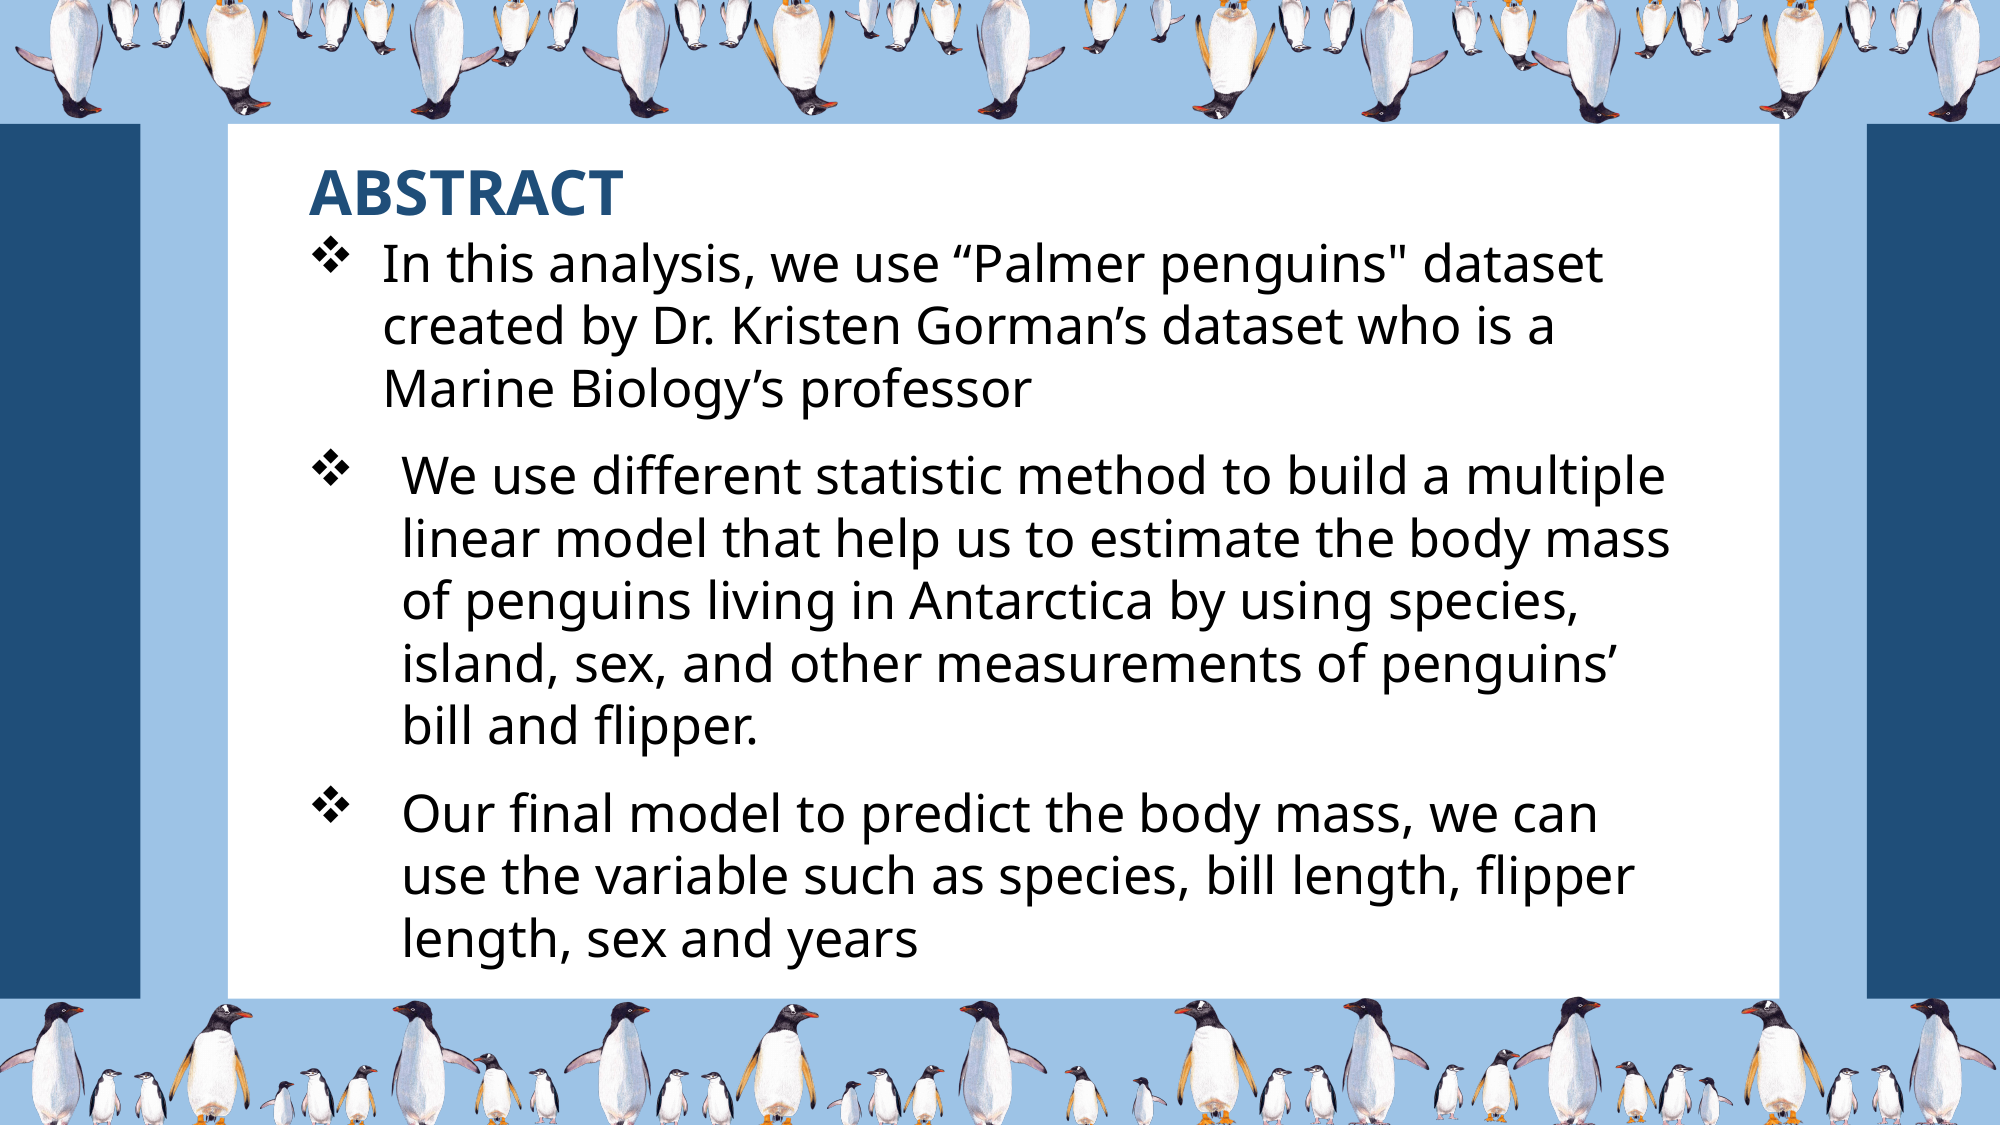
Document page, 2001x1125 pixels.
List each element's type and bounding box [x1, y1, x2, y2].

text_box [0, 123, 2000, 960]
text_box [0, 960, 2000, 1125]
text_box [10, 0, 2000, 160]
text_box [294, 160, 1808, 280]
